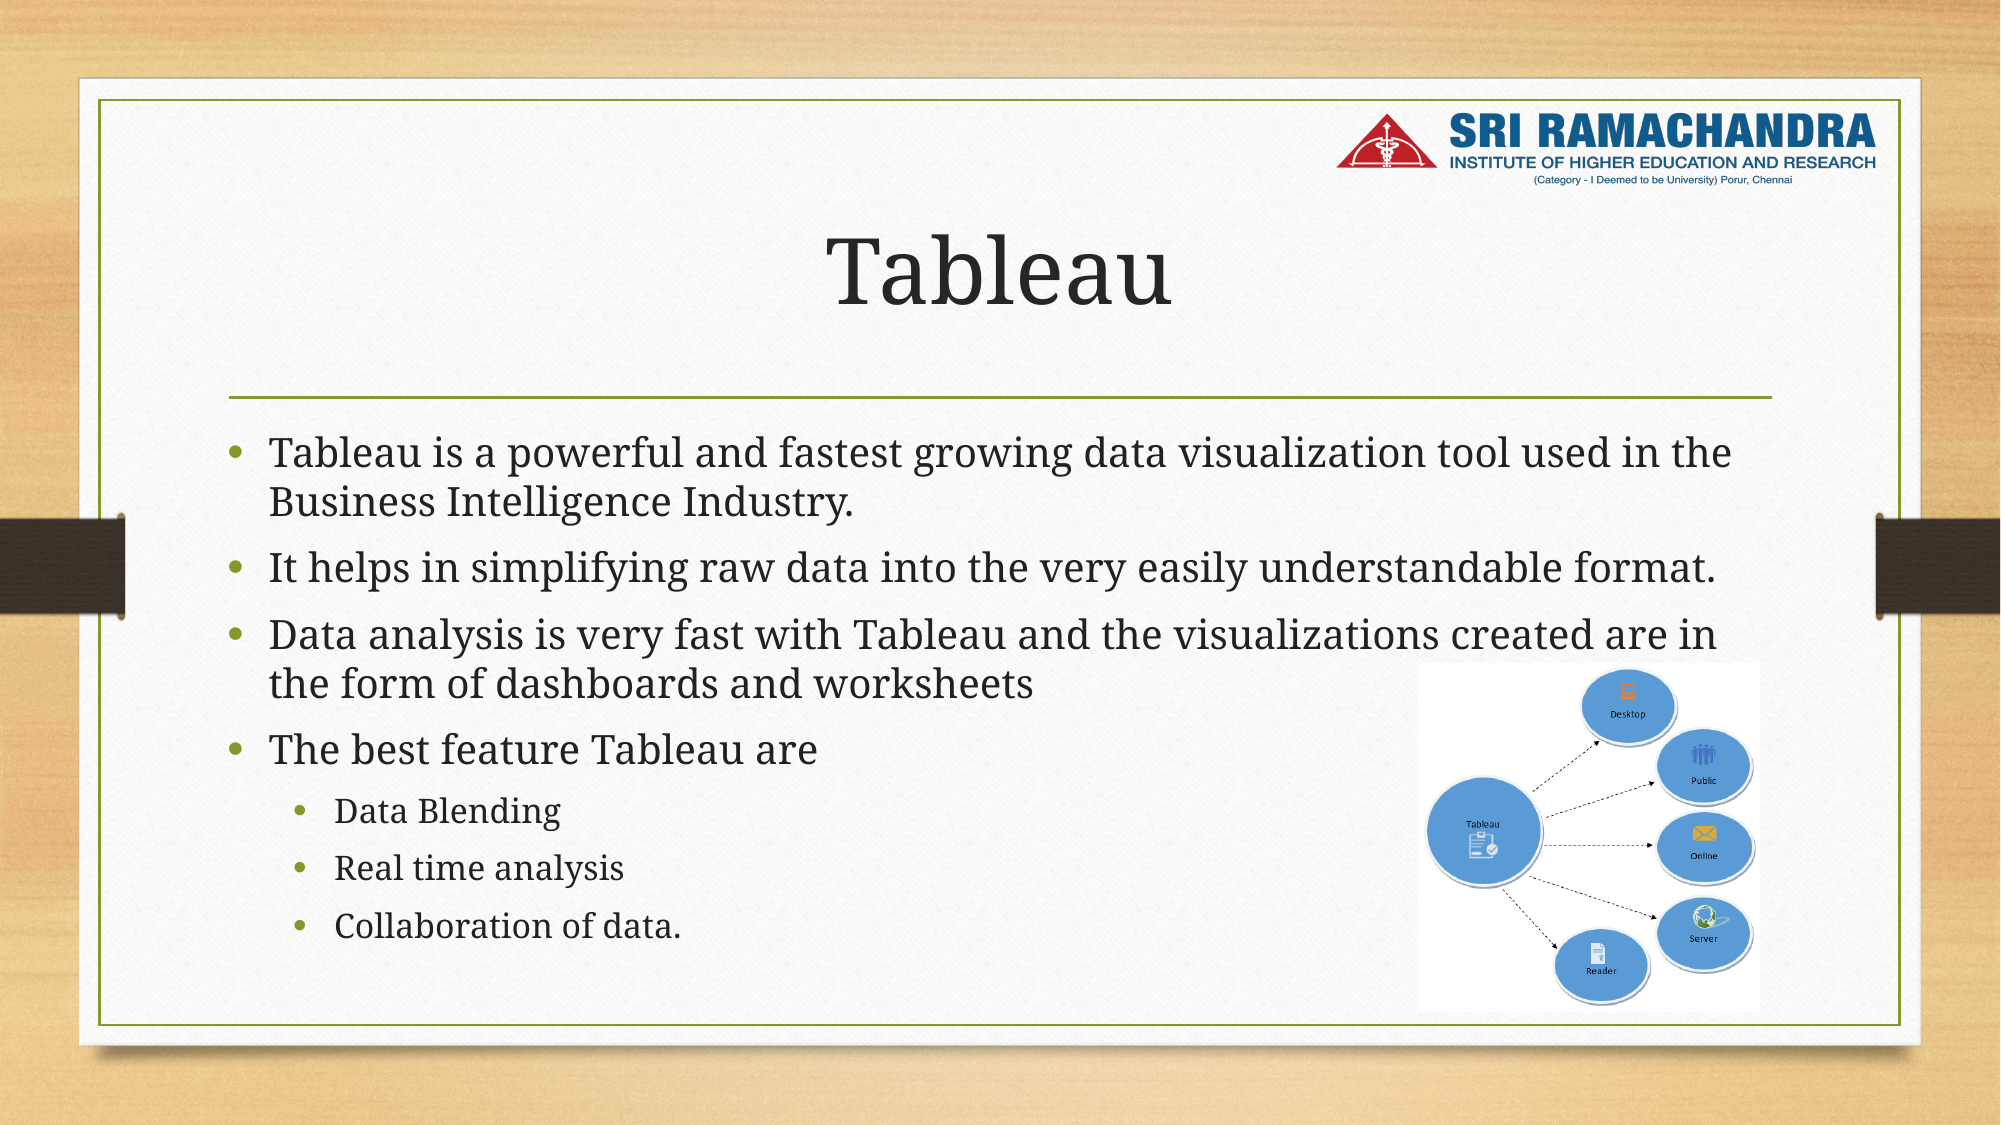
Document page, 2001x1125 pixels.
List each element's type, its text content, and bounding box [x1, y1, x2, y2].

list Tableau is a powerful and fastest growing data visualization tool used in the Business Intelligence Industry. It helps in simplifying raw data into the very easily understandable format. Data analysis is very fast with Tableau and the visualizations created are in the form of dashboards and worksheets The best feature Tableau are Data Blending Real time analysis Collaboration of data. [212, 419, 1788, 964]
picture [0, 0, 2001, 1125]
title Tableau [212, 161, 1788, 375]
